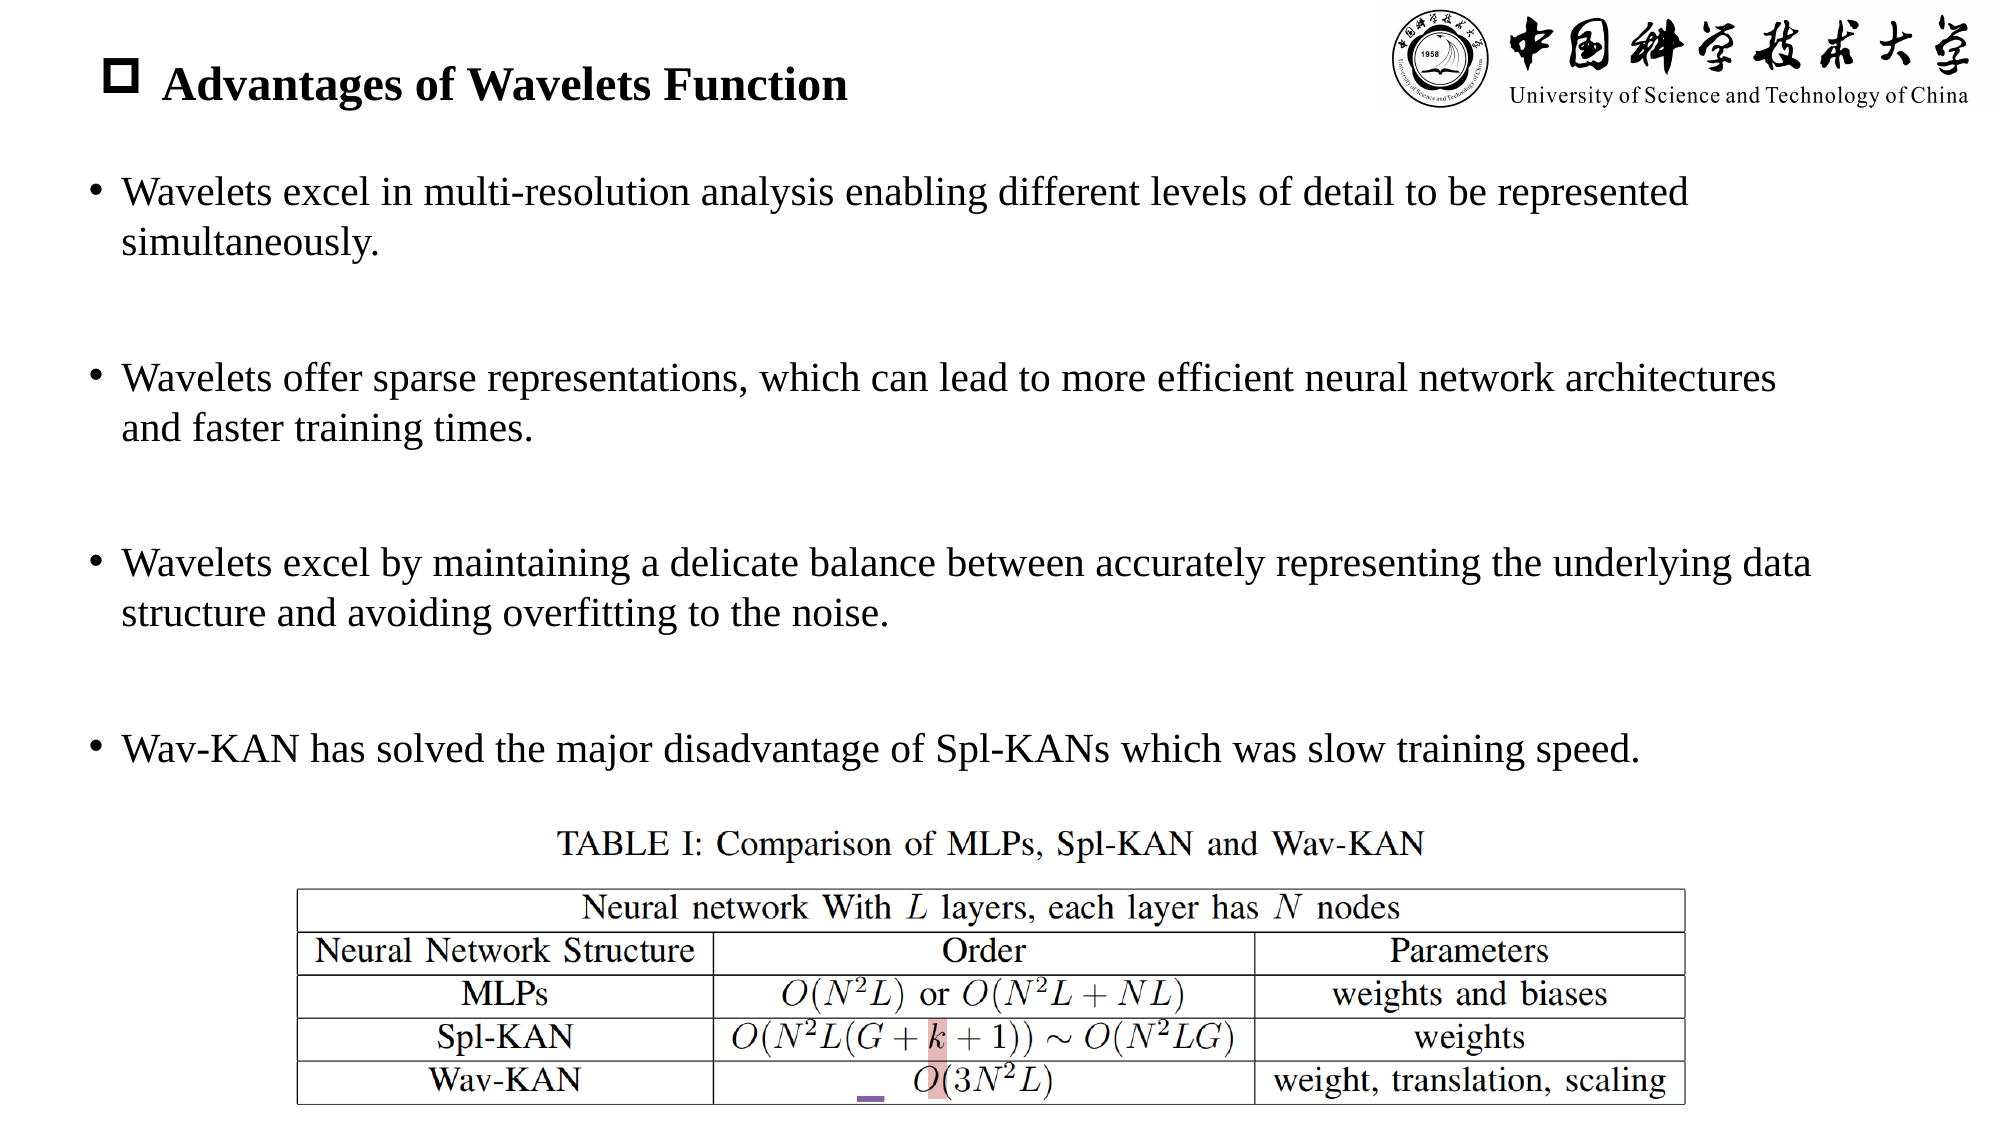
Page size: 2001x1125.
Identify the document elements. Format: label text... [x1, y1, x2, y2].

title Advantages of Wavelets Function [84, 32, 1517, 137]
list Wavelets excel in multi-resolution analysis enabling different levels of detail to be represented simultaneously. Wavelets offer sparse representations, which can lead to more efficient neural network architectures and faster training times. Wavelets excel by maintaining a delicate balance between accurately representing the underlying data structure and avoiding overfitting to the noise. Wav-KAN has solved the major disadvantage of Spl-KANs which was slow training speed. [73, 156, 1863, 1014]
picture [1374, 0, 2000, 113]
picture [263, 817, 1692, 1119]
